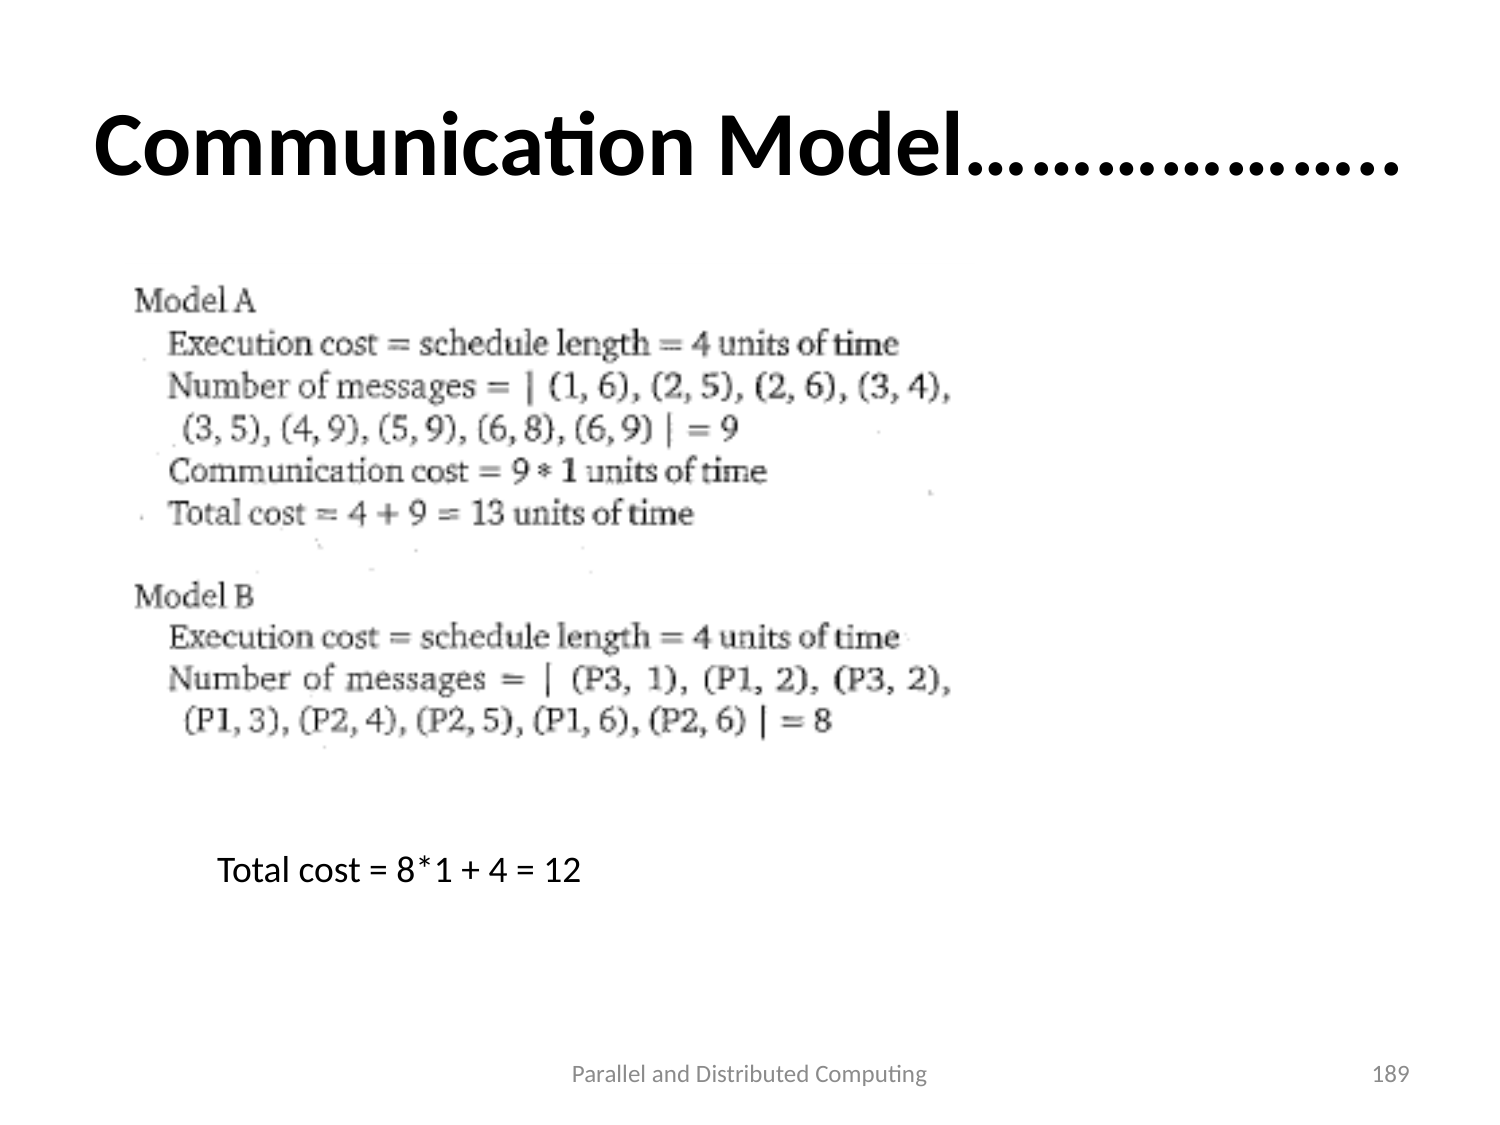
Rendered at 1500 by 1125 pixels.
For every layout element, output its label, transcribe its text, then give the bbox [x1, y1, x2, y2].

footer Parallel and Distributed Computing [512, 1042, 988, 1103]
picture [124, 262, 976, 780]
slide_number 189 [1074, 1042, 1425, 1103]
text_box Total cost = 8*1 + 4 = 12 [202, 837, 597, 898]
title Communication Model……………….. [75, 45, 1425, 233]
